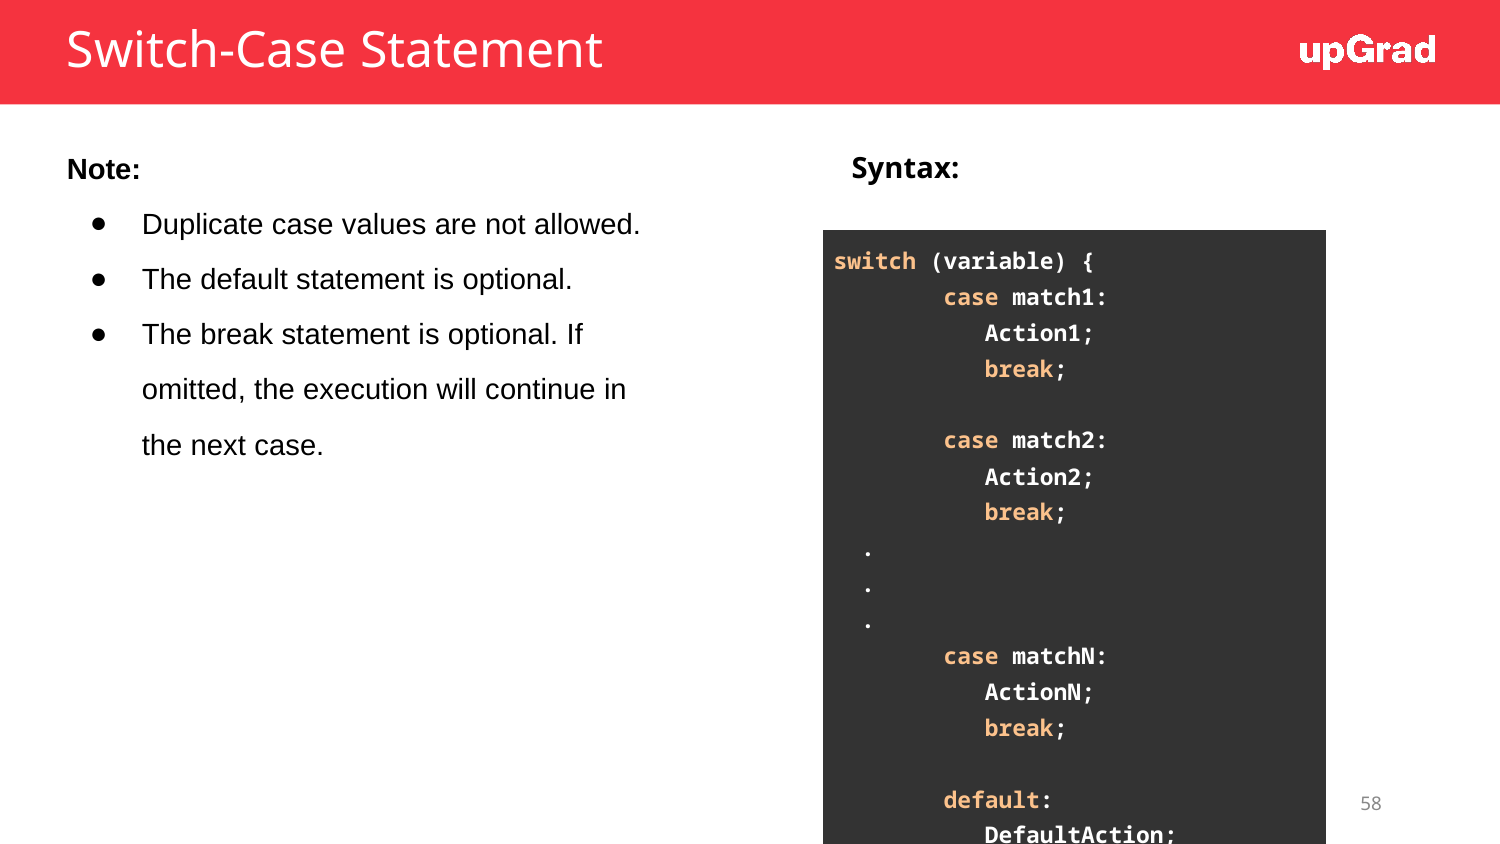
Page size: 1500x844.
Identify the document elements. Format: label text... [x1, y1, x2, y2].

picture [1300, 34, 1435, 70]
slide_number ‹#› [1326, 782, 1397, 827]
text_box Syntax: [836, 138, 1081, 201]
list Note: Duplicate case values are not allowed. The default statement is optional. The break statement is optional. If omitted, the execution will continue in the next case. [51, 122, 675, 728]
table_header switch (variable) { case match1: Action1; break; case match2: Action2; break; . . . case matchN: ActionN; break; default: DefaultAction; break; [823, 230, 1326, 844]
title Switch-Case Statement [51, 20, 665, 83]
